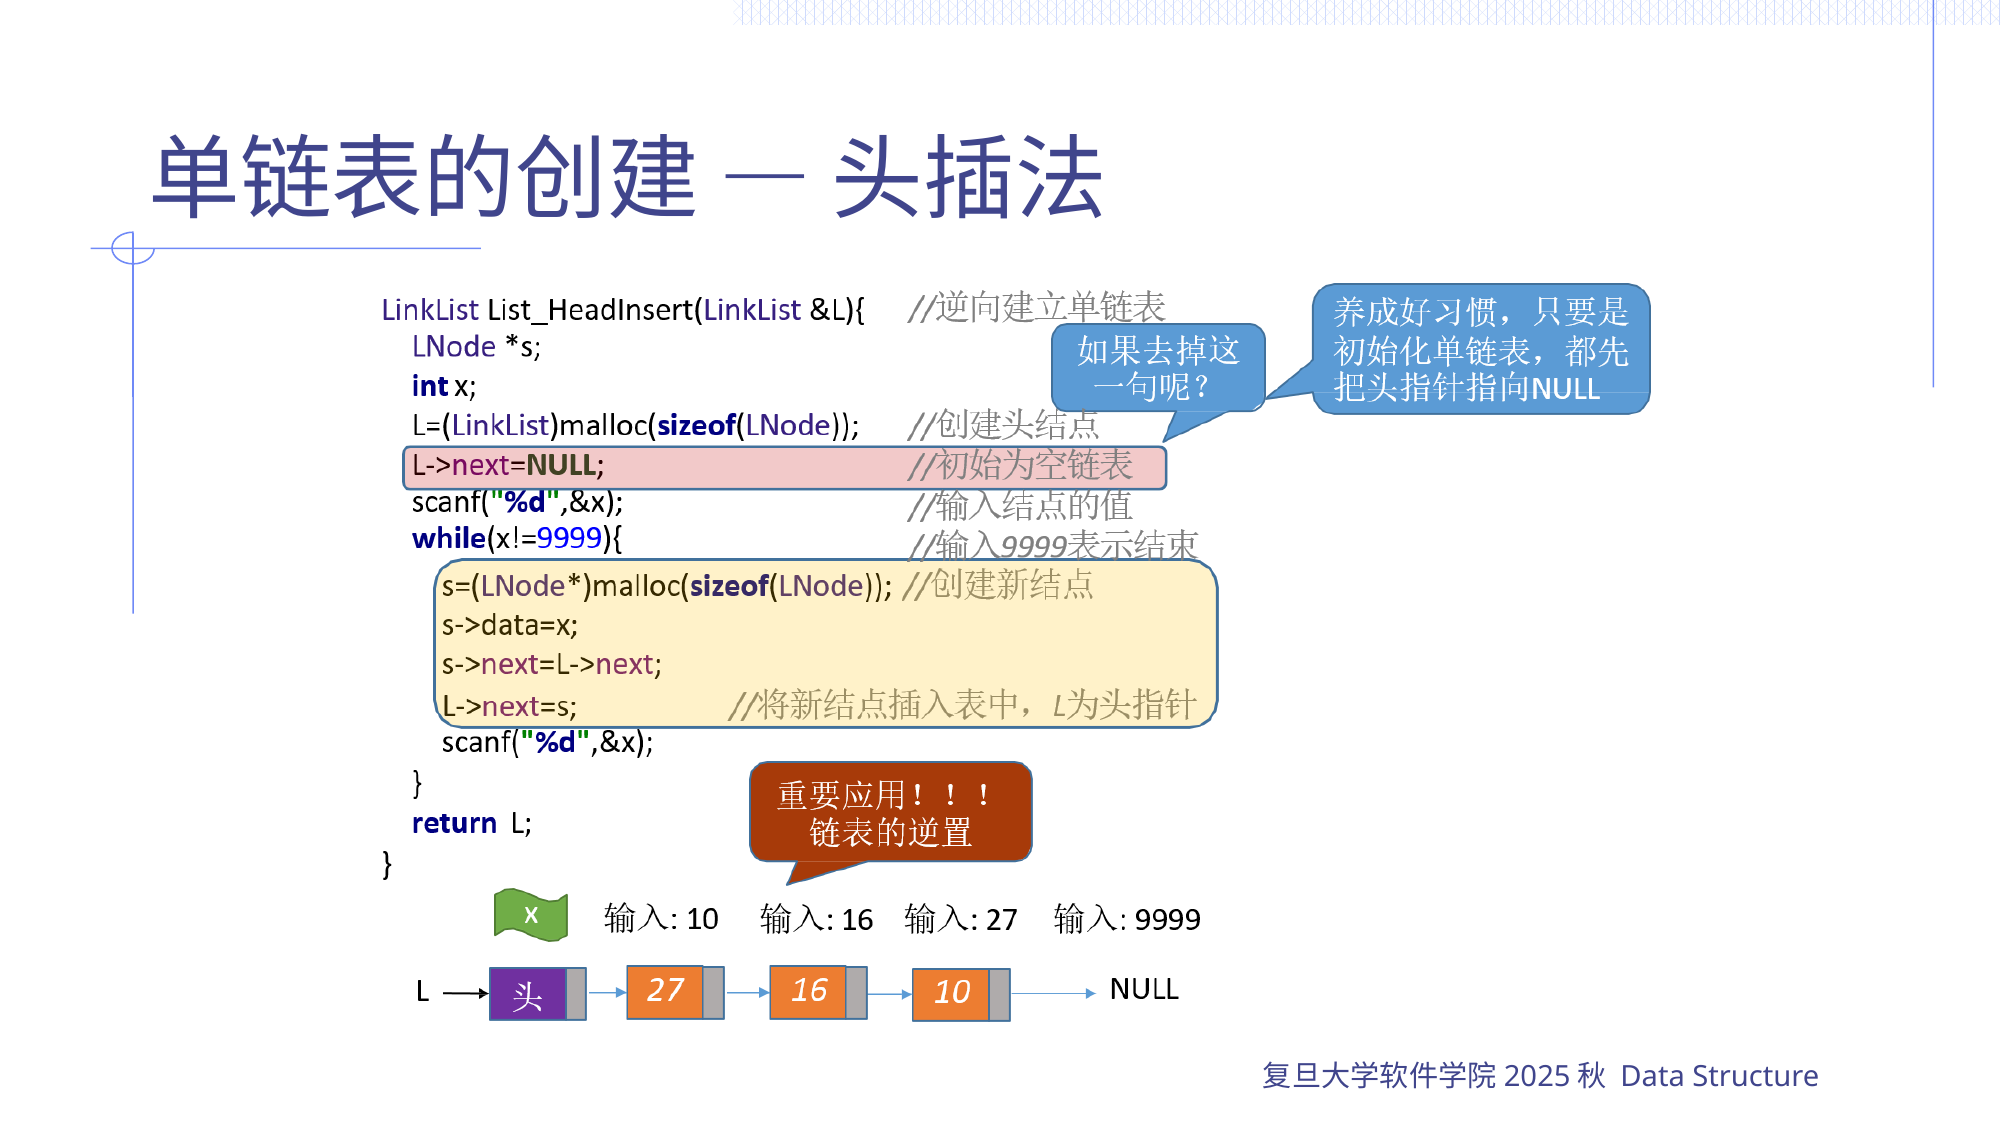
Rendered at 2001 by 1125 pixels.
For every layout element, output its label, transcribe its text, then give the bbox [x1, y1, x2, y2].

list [350, 266, 1698, 1049]
title 单链表的创建 — 头插法 [133, 50, 1834, 238]
